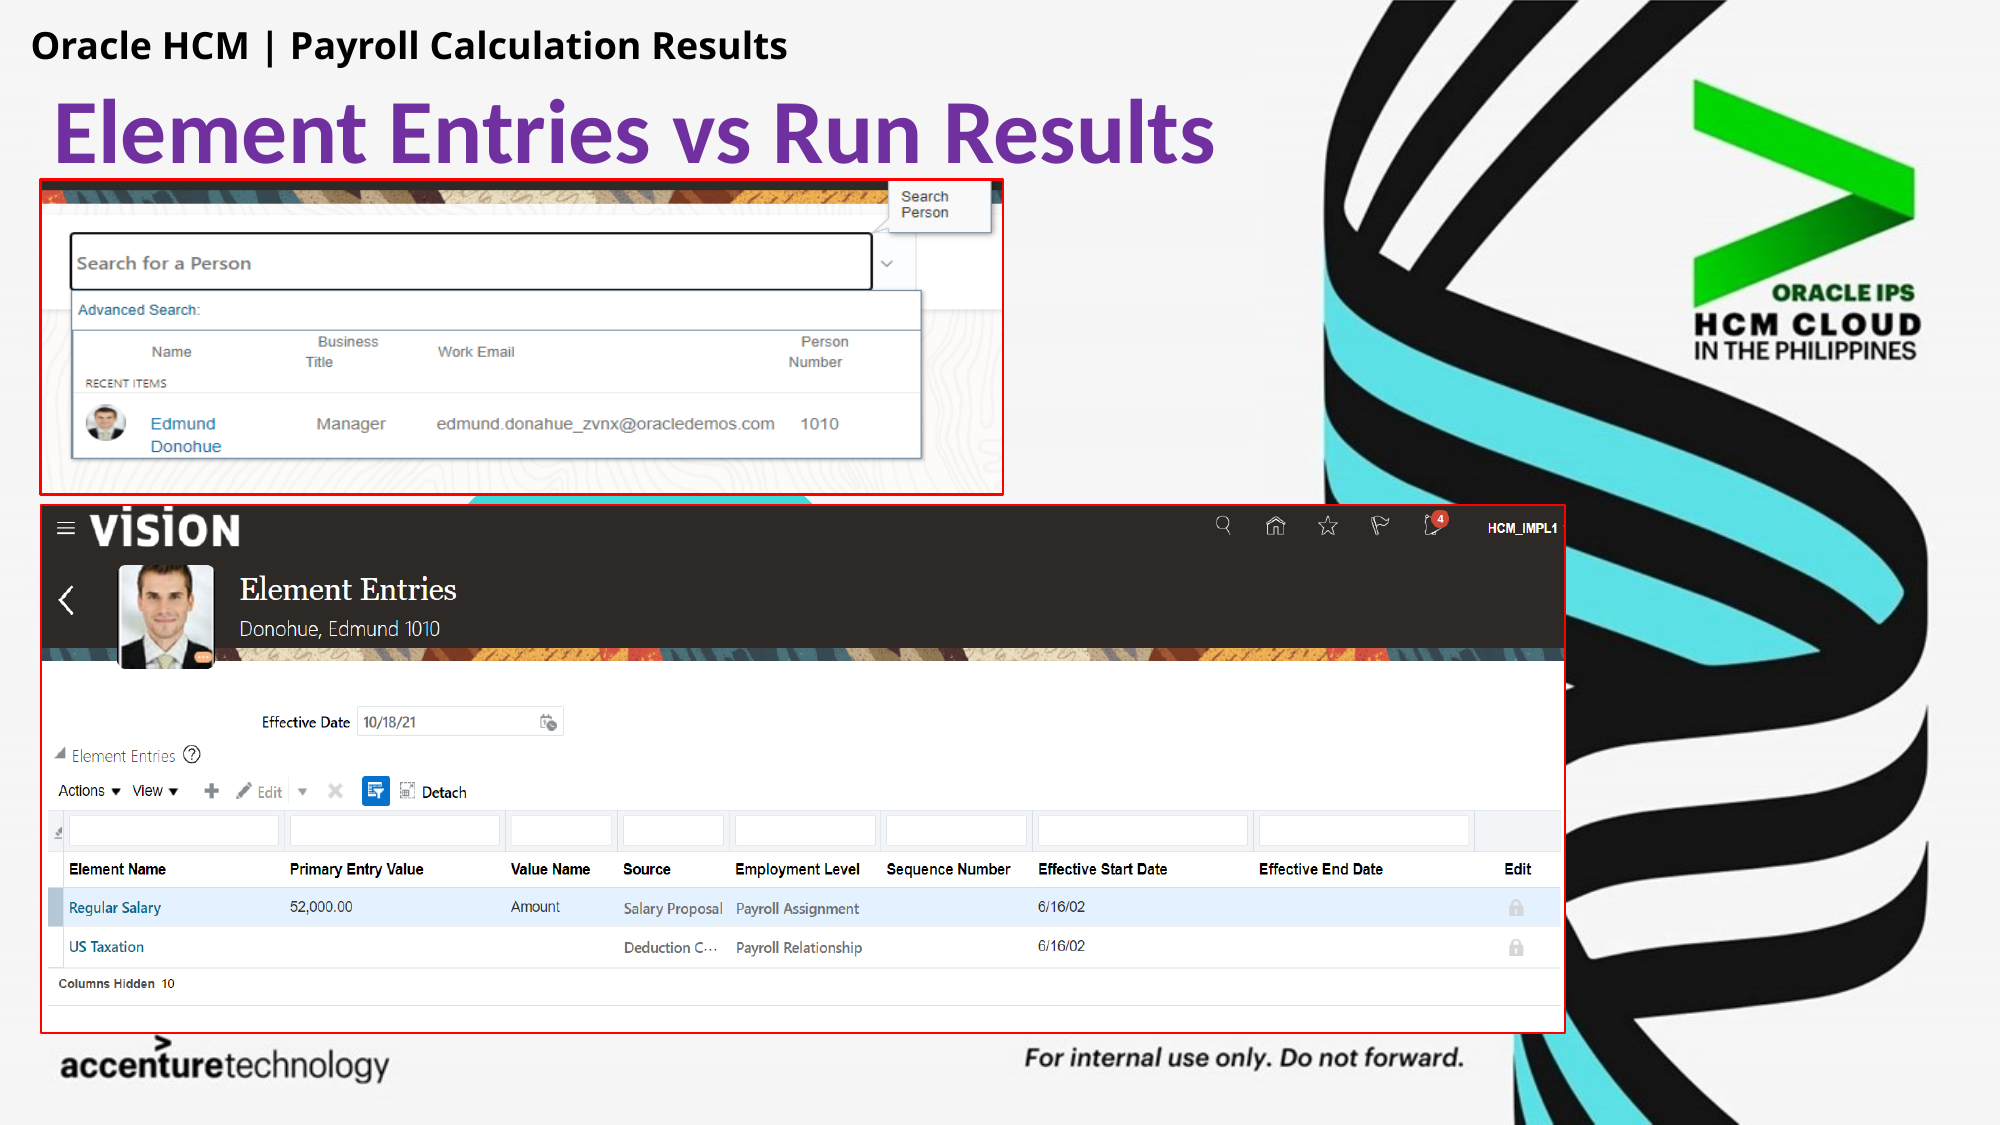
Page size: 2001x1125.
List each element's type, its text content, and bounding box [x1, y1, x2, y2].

text_box Element Entries vs Run Results [39, 64, 1280, 190]
text_box Oracle HCM | Payroll Calculation Results [15, 14, 1028, 74]
picture [0, 0, 2001, 1125]
